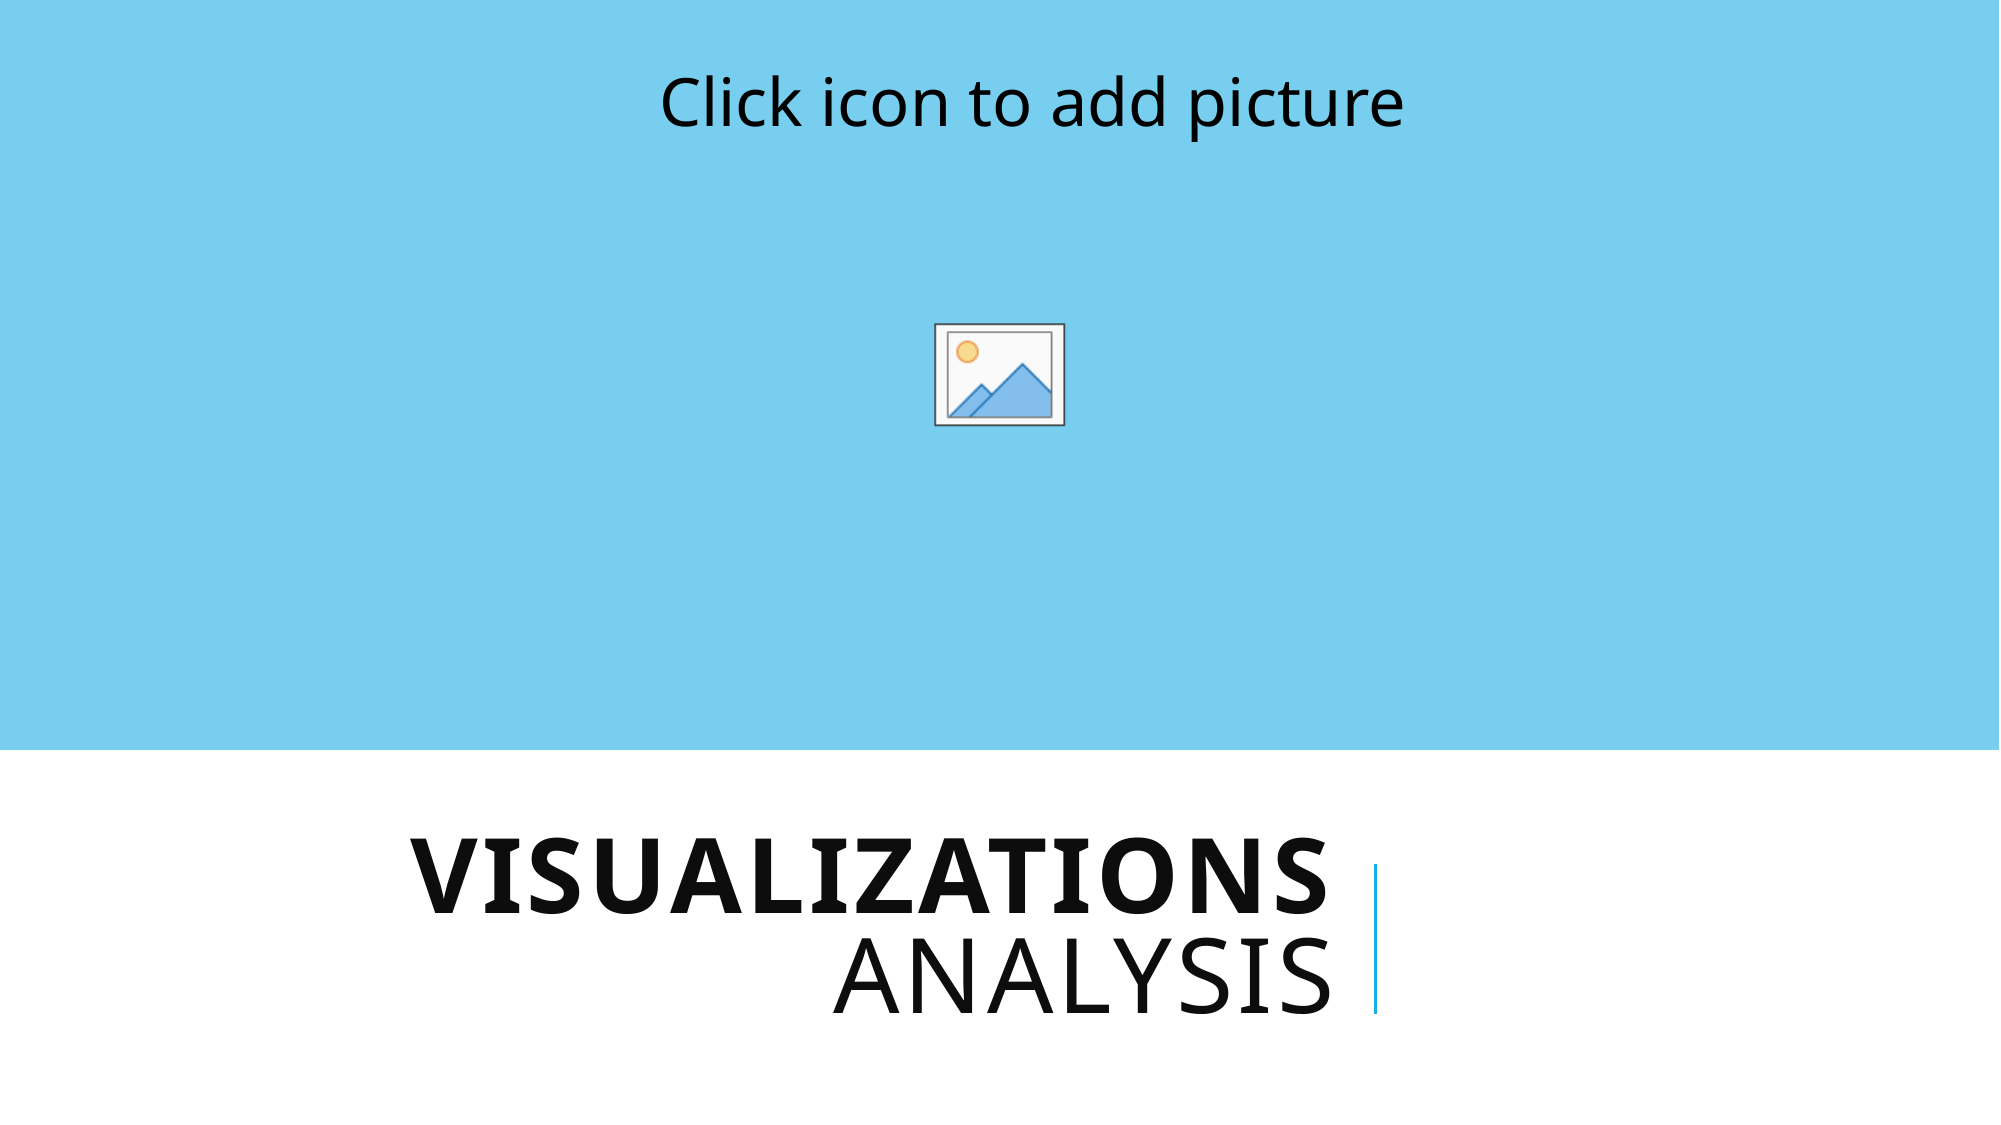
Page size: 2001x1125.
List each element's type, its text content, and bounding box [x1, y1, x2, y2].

title Visualizations analysis [75, 813, 1350, 1054]
picture [0, 0, 2000, 751]
